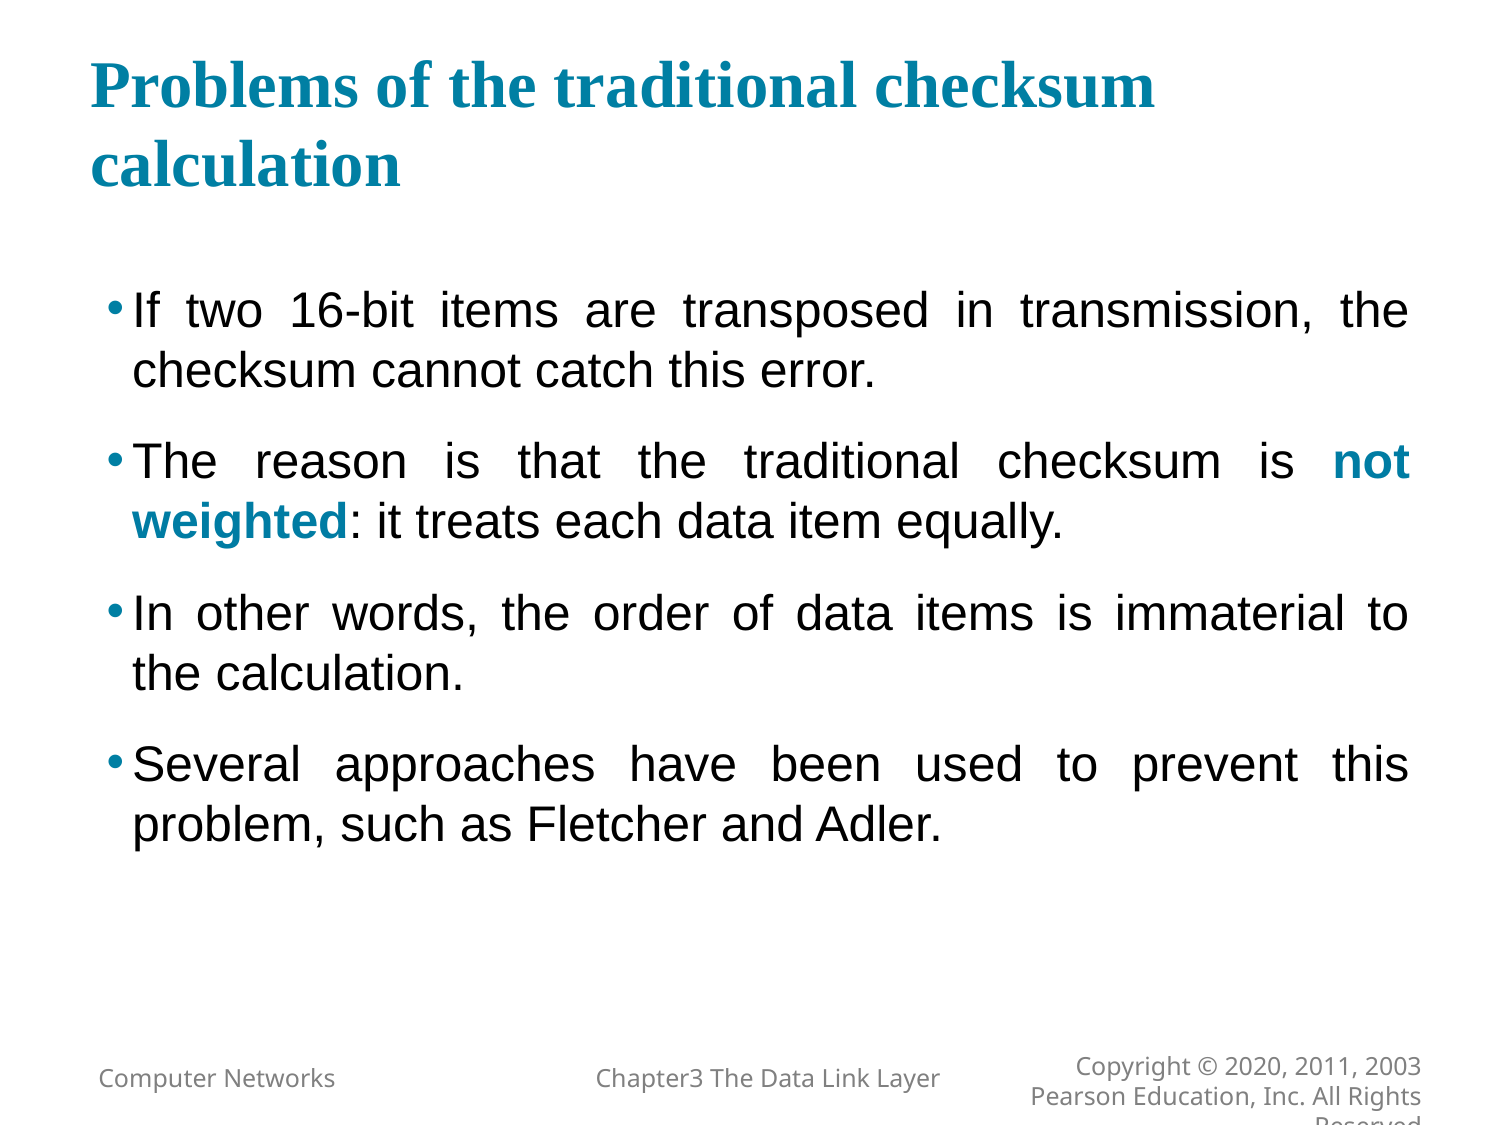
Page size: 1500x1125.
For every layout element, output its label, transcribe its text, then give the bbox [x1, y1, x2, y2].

title Problems of the traditional checksum calculation [75, 35, 1425, 216]
list If two 16-bit items are transposed in transmission, the checksum cannot catch this error. The reason is that the traditional checksum is not weighted: it treats each data item equally. In other words, the order of data items is immaterial to the calculation. Several approaches have been used to prevent this problem, such as Fletcher and Adler. [75, 262, 1425, 1005]
